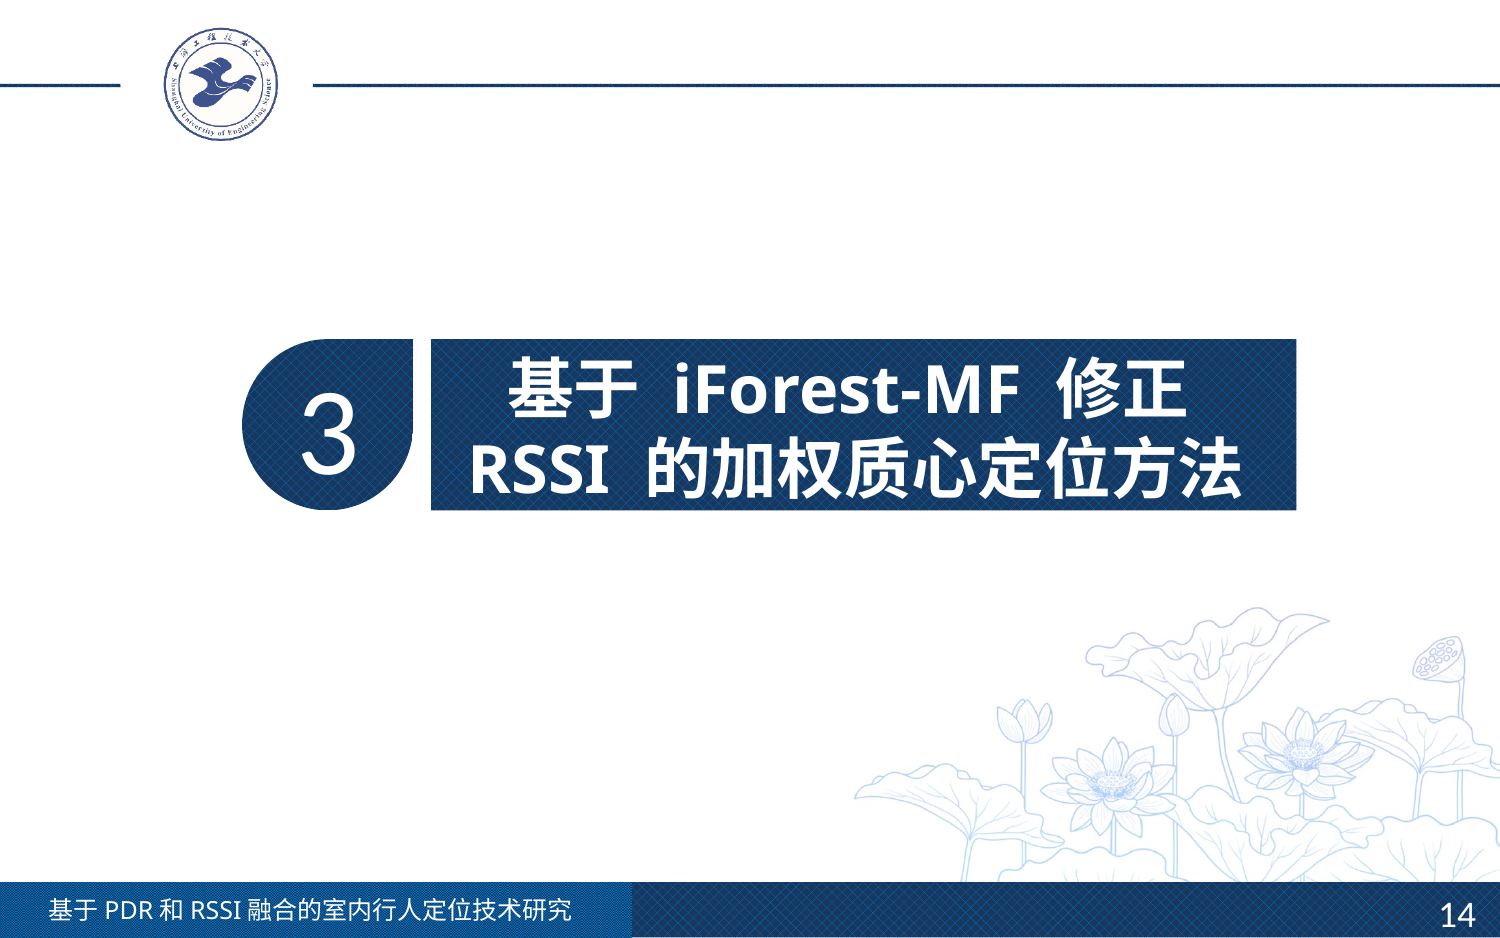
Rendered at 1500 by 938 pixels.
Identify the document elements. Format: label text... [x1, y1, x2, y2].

slide_number 14 [1423, 882, 1495, 933]
text_box 3 [239, 337, 416, 513]
picture [0, 0, 1500, 938]
text_box 基于 iForest-MF 修正RSSI 的加权质心定位方法 [430, 339, 1282, 635]
text_box [429, 337, 1299, 512]
